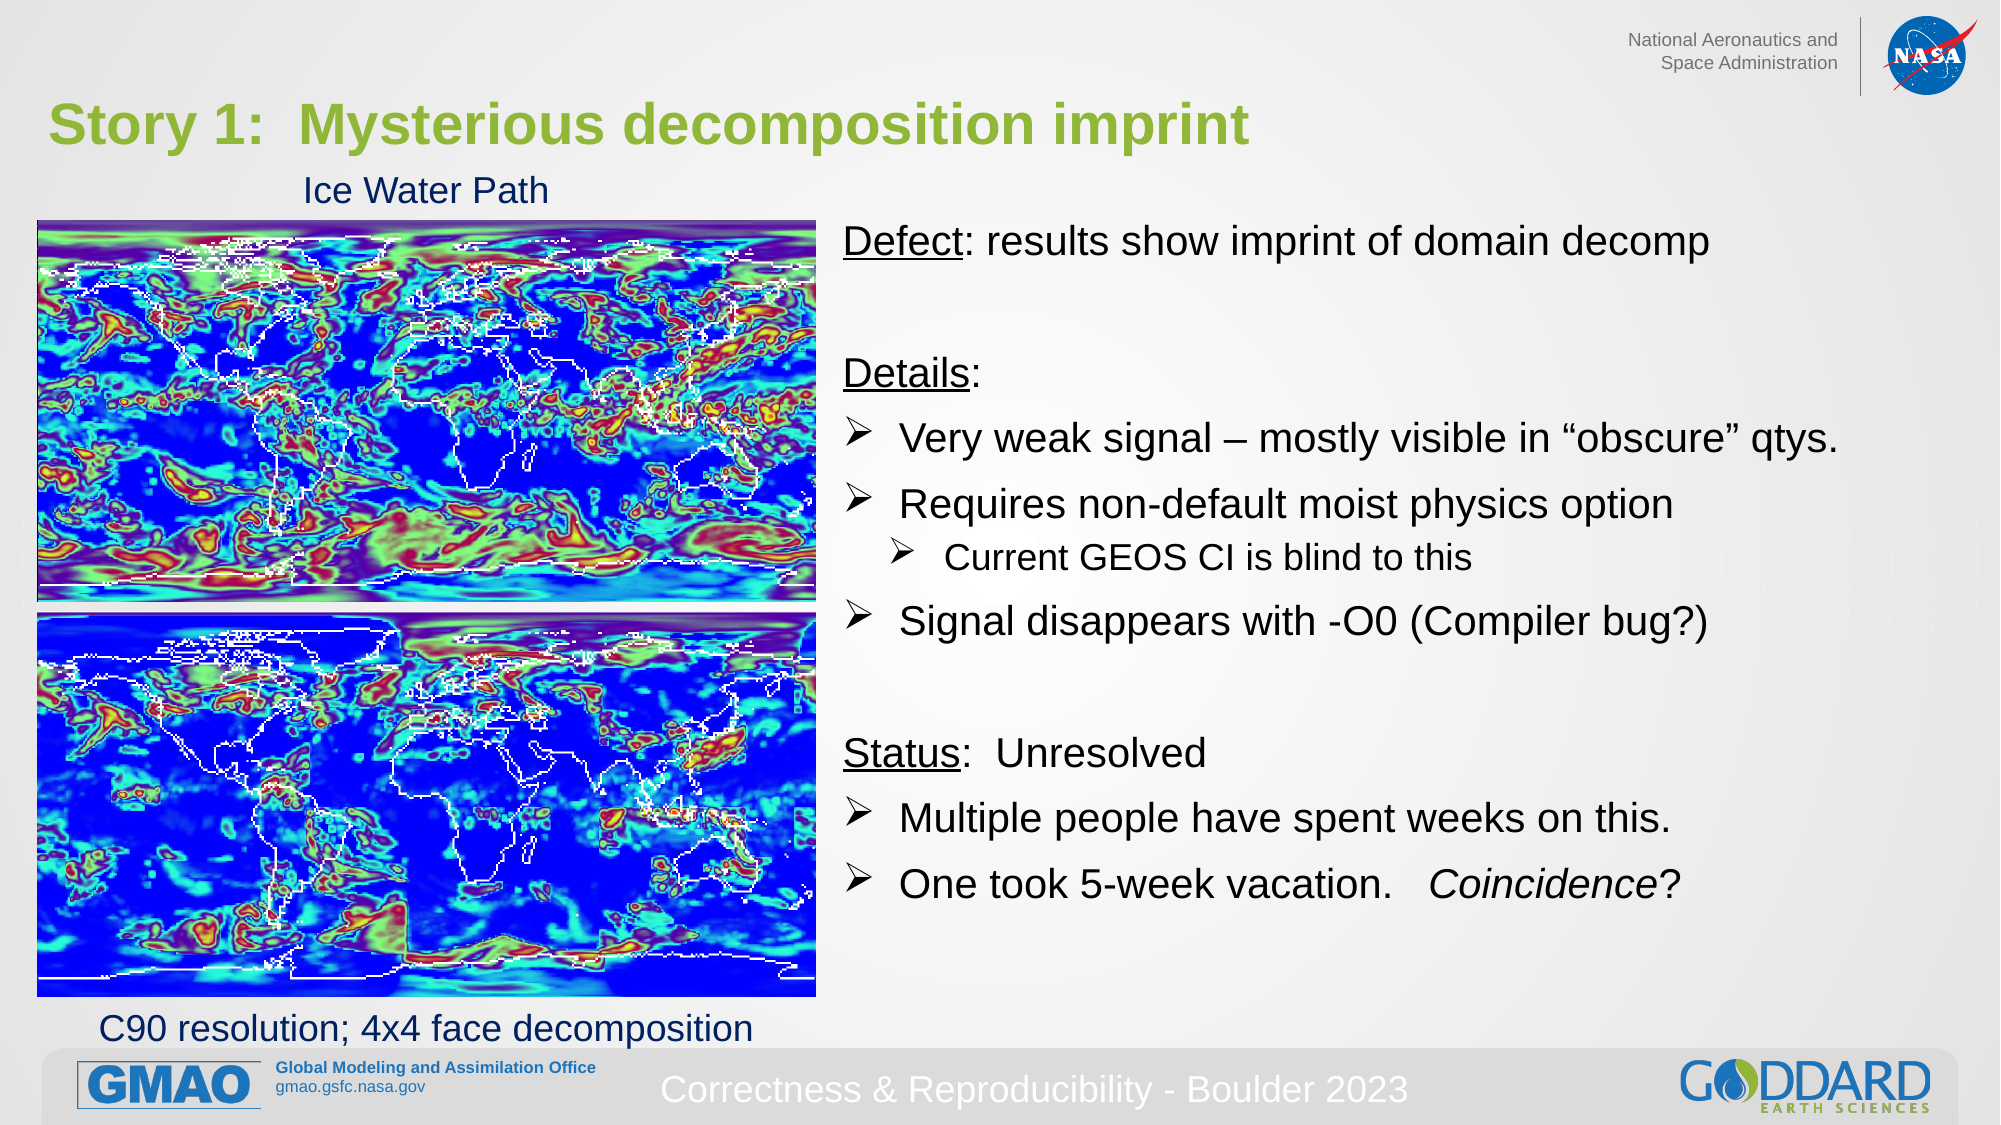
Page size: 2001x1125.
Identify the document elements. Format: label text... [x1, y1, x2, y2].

text_box Ice Water Path [37, 158, 816, 219]
text_box C90 resolution; 4x4 face decomposition [37, 997, 816, 1057]
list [36, 611, 816, 997]
title Story 1: Mysterious decomposition imprint [48, 30, 1559, 221]
list Defect: results show imprint of domain decomp Details: Very weak signal – mostly visible in “obscure” qtys. Requires non-default moist physics option Current GEOS CI is blind to this Signal disappears with -O0 (Compiler bug?) Status: Unresolved Multiple people have spent weeks on this. One took 5-week vacation. Coincidence? [842, 219, 1963, 1018]
footer Correctness & Reproducibility - Boulder 2023 [645, 1057, 1515, 1118]
picture [36, 220, 816, 602]
